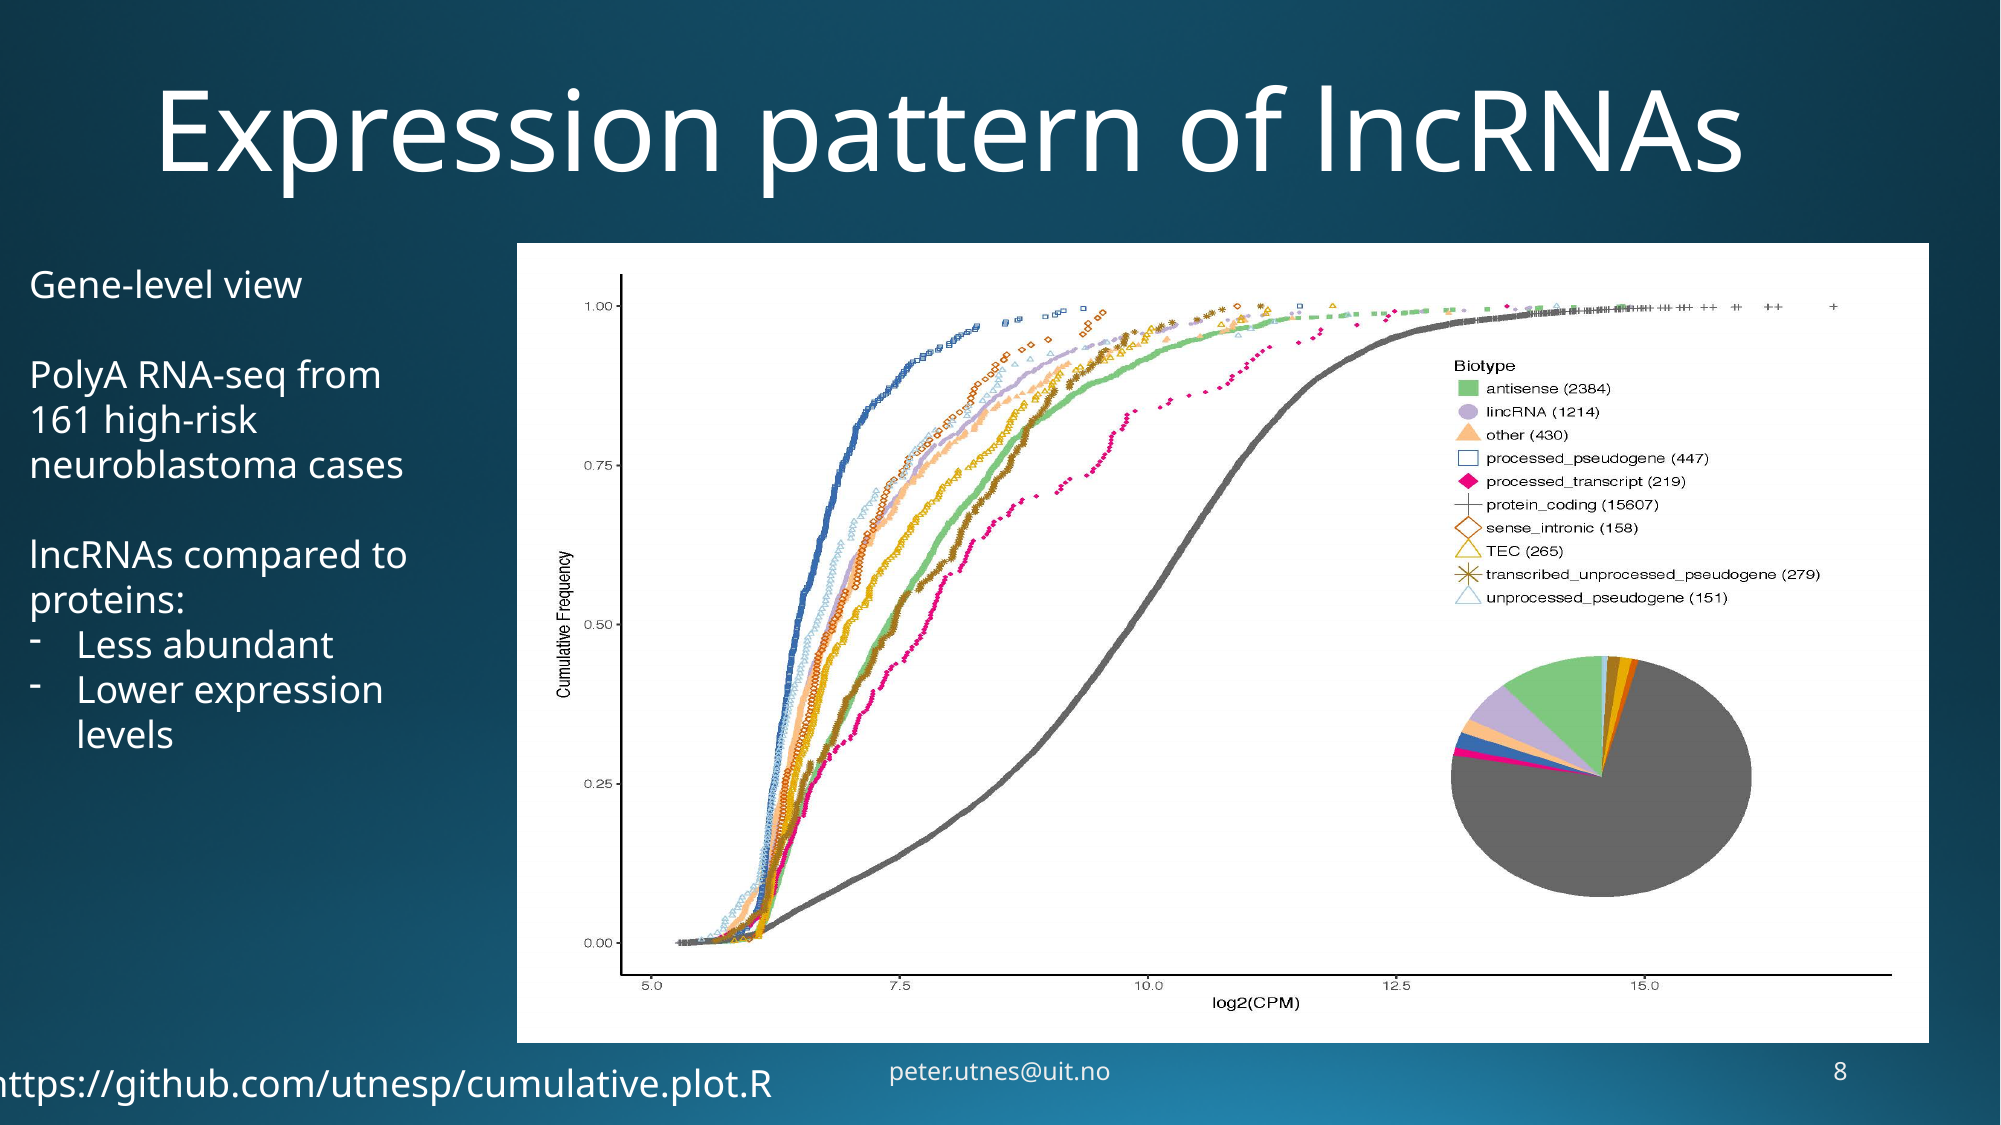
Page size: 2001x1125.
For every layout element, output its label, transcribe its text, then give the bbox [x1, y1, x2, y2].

picture [0, 0, 2001, 1125]
slide_number 8 [1412, 1043, 1863, 1103]
title Expression pattern of lncRNAs [137, 26, 1863, 244]
text_box https://github.com/utnesp/cumulative.plot.R [0, 1052, 788, 1113]
text_box Gene-level view PolyA RNA-seq from 161 high-risk neuroblastoma cases lncRNAs compared to proteins: Less abundant Lower expression levels [14, 253, 465, 764]
footer peter.utnes@uit.no [662, 1043, 1338, 1103]
